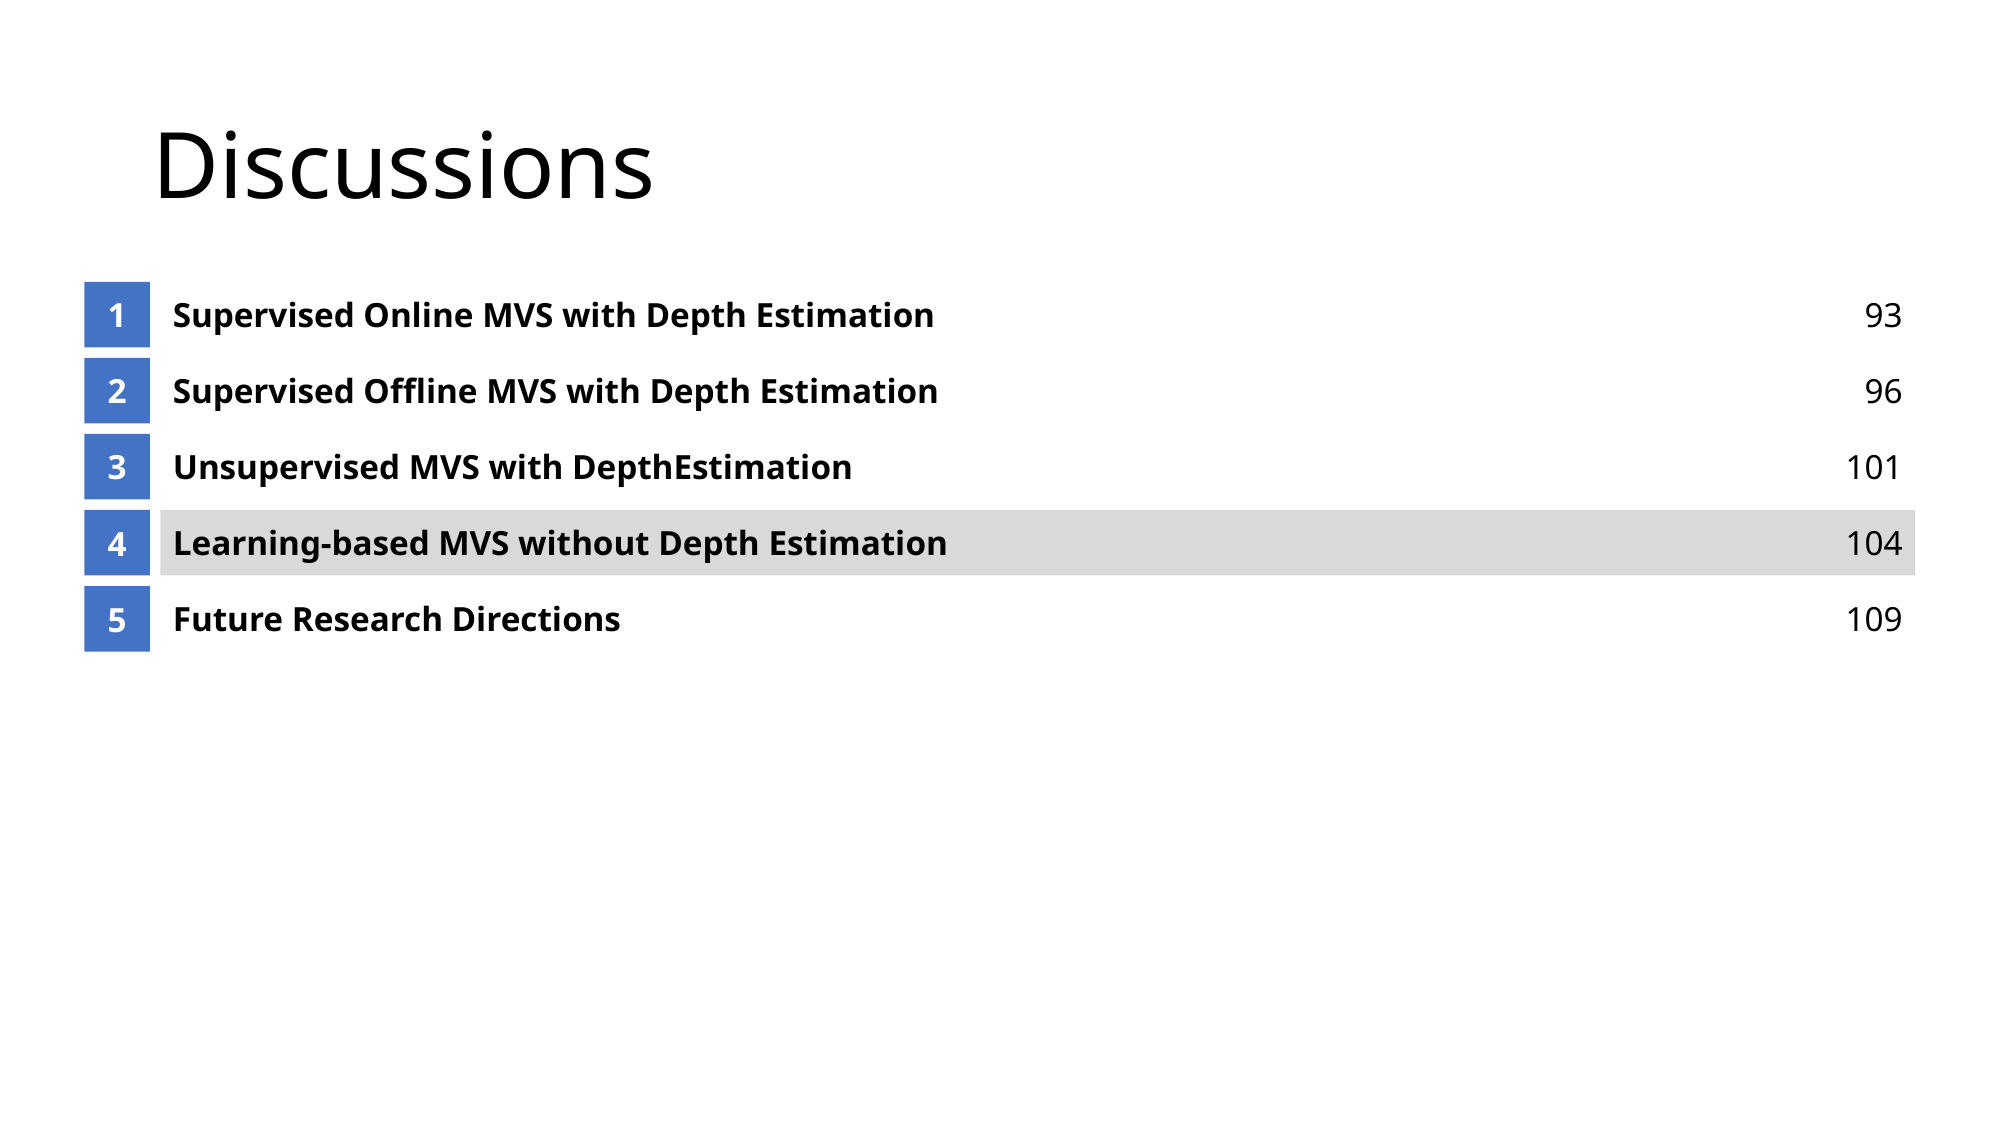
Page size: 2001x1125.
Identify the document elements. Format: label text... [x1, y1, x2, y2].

text_box Future Research Directions [159, 585, 894, 653]
text_box [894, 509, 1884, 577]
text_box Learning-based MVS without Depth Estimation [159, 509, 894, 577]
text_box Supervised Offline MVS with Depth Estimation [159, 357, 894, 424]
text_box 104 [1884, 509, 1904, 577]
text_box Unsupervised MVS with DepthEstimation [159, 433, 894, 500]
text_box 93 [1884, 281, 1904, 348]
text_box 109 [1884, 585, 1904, 653]
text_box 4 [83, 509, 151, 577]
text_box 5 [83, 585, 151, 653]
title Discussions [137, 59, 1863, 278]
text_box 96 [1884, 357, 1904, 424]
text_box 3 [83, 433, 151, 500]
text_box 2 [83, 357, 151, 424]
text_box Supervised Online MVS with Depth Estimation [159, 281, 894, 348]
text_box [1904, 509, 1916, 577]
text_box 101 [1884, 433, 1904, 500]
text_box 1 [83, 281, 151, 348]
